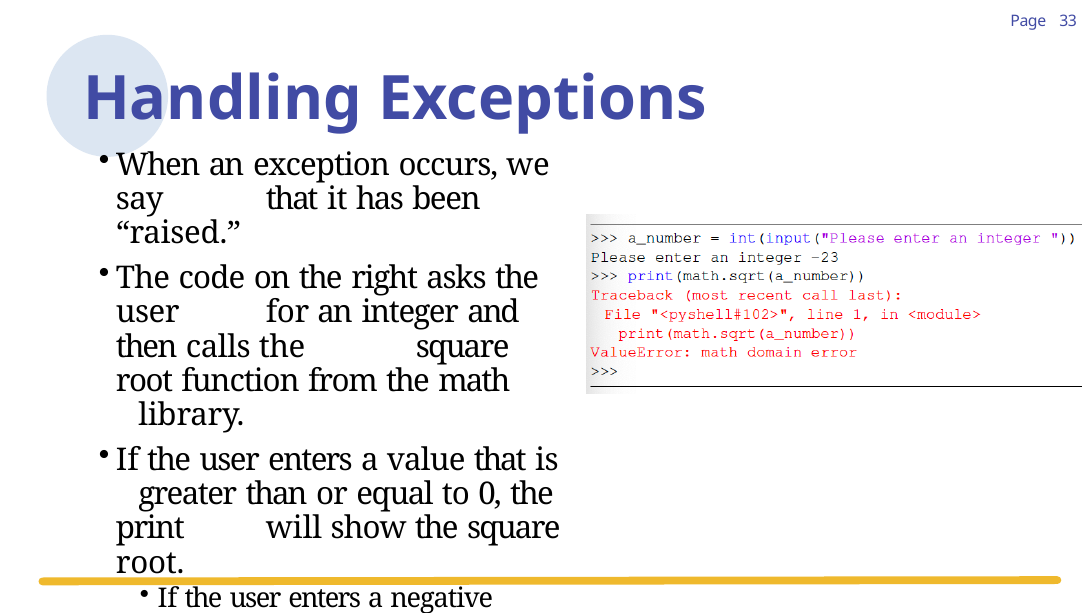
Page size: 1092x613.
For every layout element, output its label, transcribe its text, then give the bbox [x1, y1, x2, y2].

text_box When an exception occurs, we say that it has been “raised.” The code on the right asks the user for an integer and then calls the square root function from the math library. If the user enters a value that is greater than or equal to 0, the print will show the square root. If the user enters a negative value, the square root function will report a ValueError exception [96, 140, 573, 613]
text_box 33 [1043, 10, 1086, 32]
text_box Page [1010, 10, 1069, 30]
text_box Handling Exceptions [173, 58, 959, 133]
picture [586, 214, 1083, 395]
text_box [46, 34, 169, 158]
